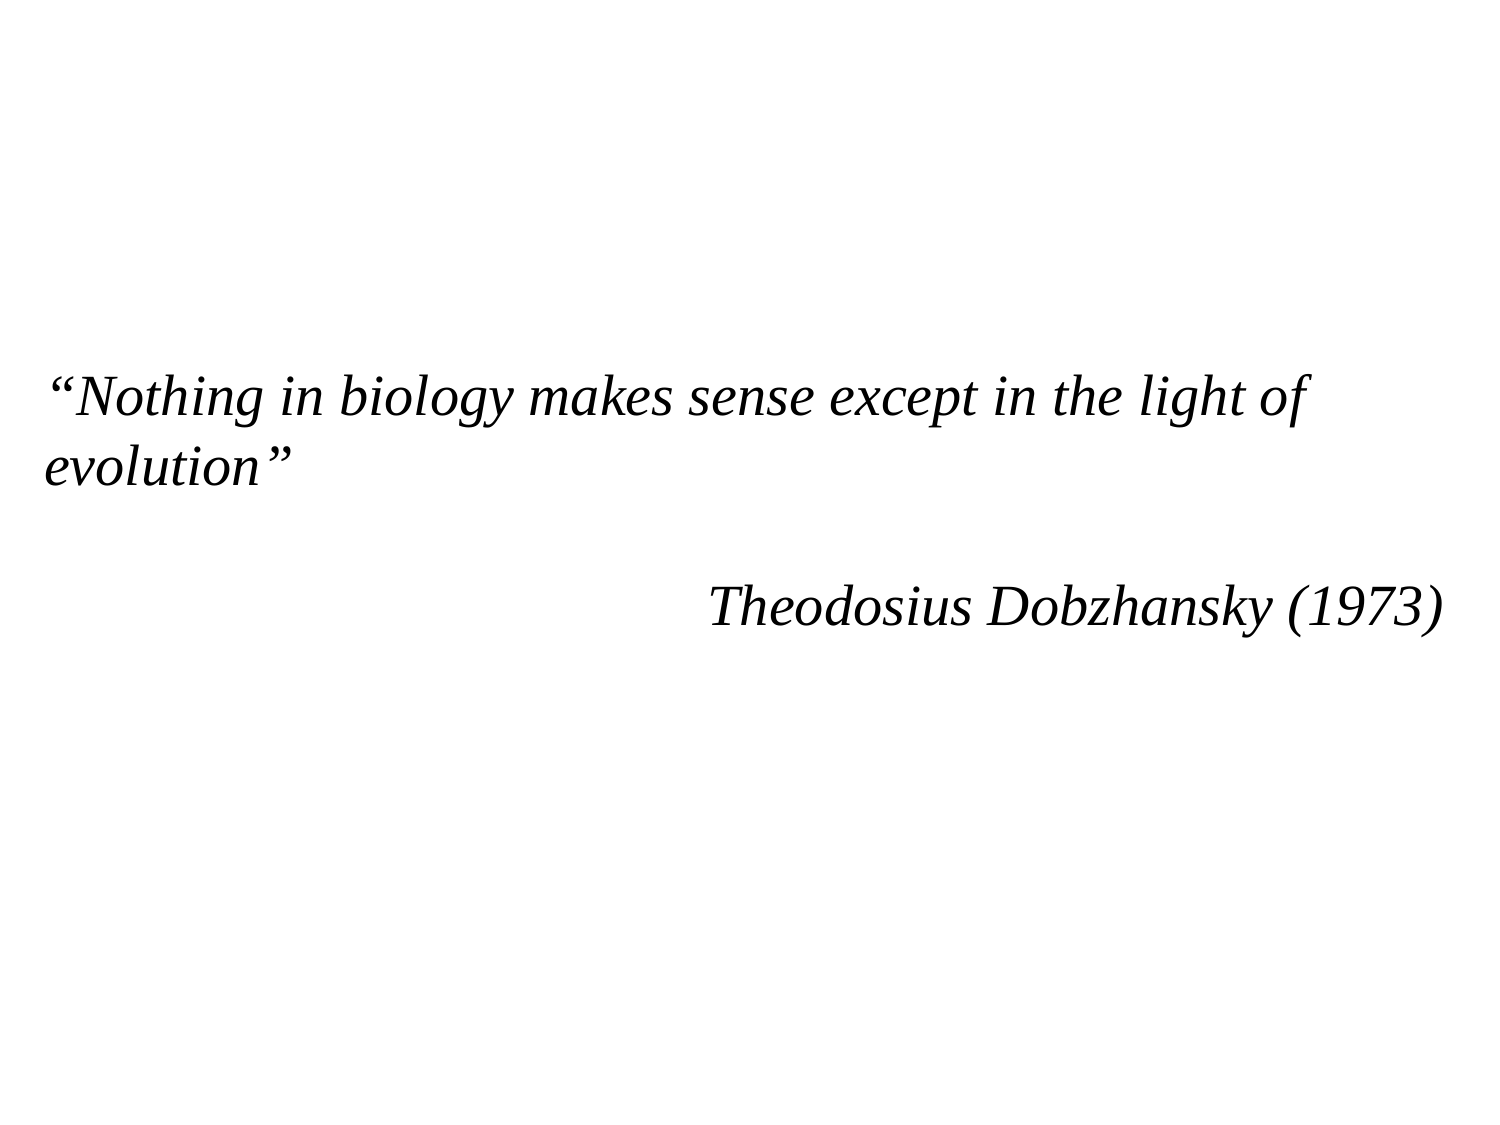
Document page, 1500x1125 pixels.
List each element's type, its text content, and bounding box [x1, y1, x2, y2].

text_box “Nothing in biology makes sense except in the light of evolution” Theodosius Dobzhansky (1973) [29, 349, 1459, 715]
